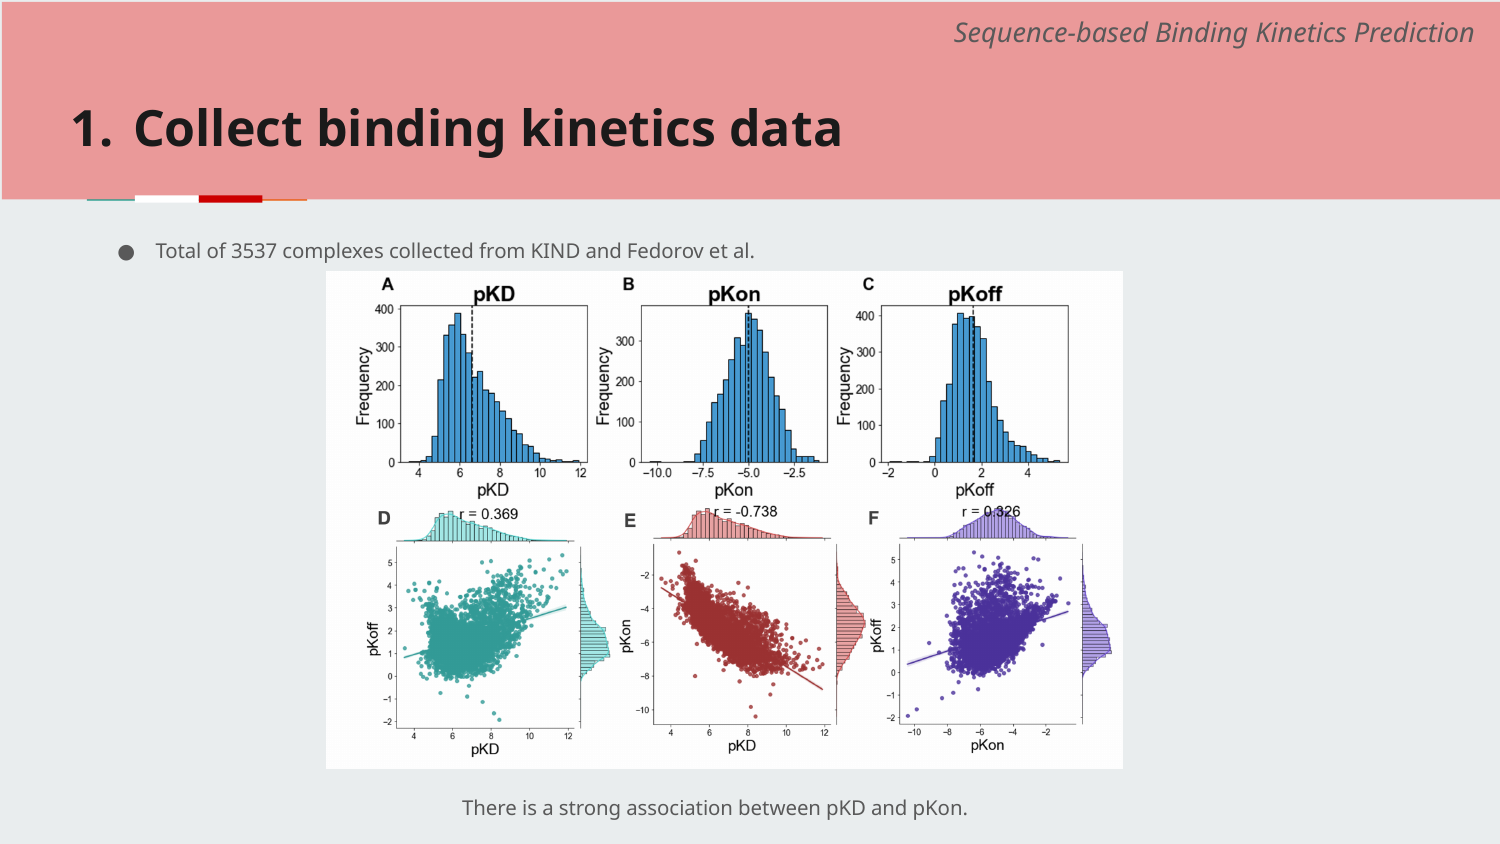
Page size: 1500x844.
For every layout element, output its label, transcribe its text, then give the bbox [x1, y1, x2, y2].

list Total of 3537 complexes collected from KIND and Fedorov et al. [84, 211, 1346, 278]
picture [325, 271, 1124, 769]
text_box Collect binding kinetics data [43, 51, 1387, 153]
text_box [134, 195, 263, 203]
text_box Sequence-based Binding Kinetics Prediction [937, 0, 1490, 42]
text_box [1, 1, 1500, 200]
list There is a strong association between pKD and pKon. [84, 768, 1346, 835]
